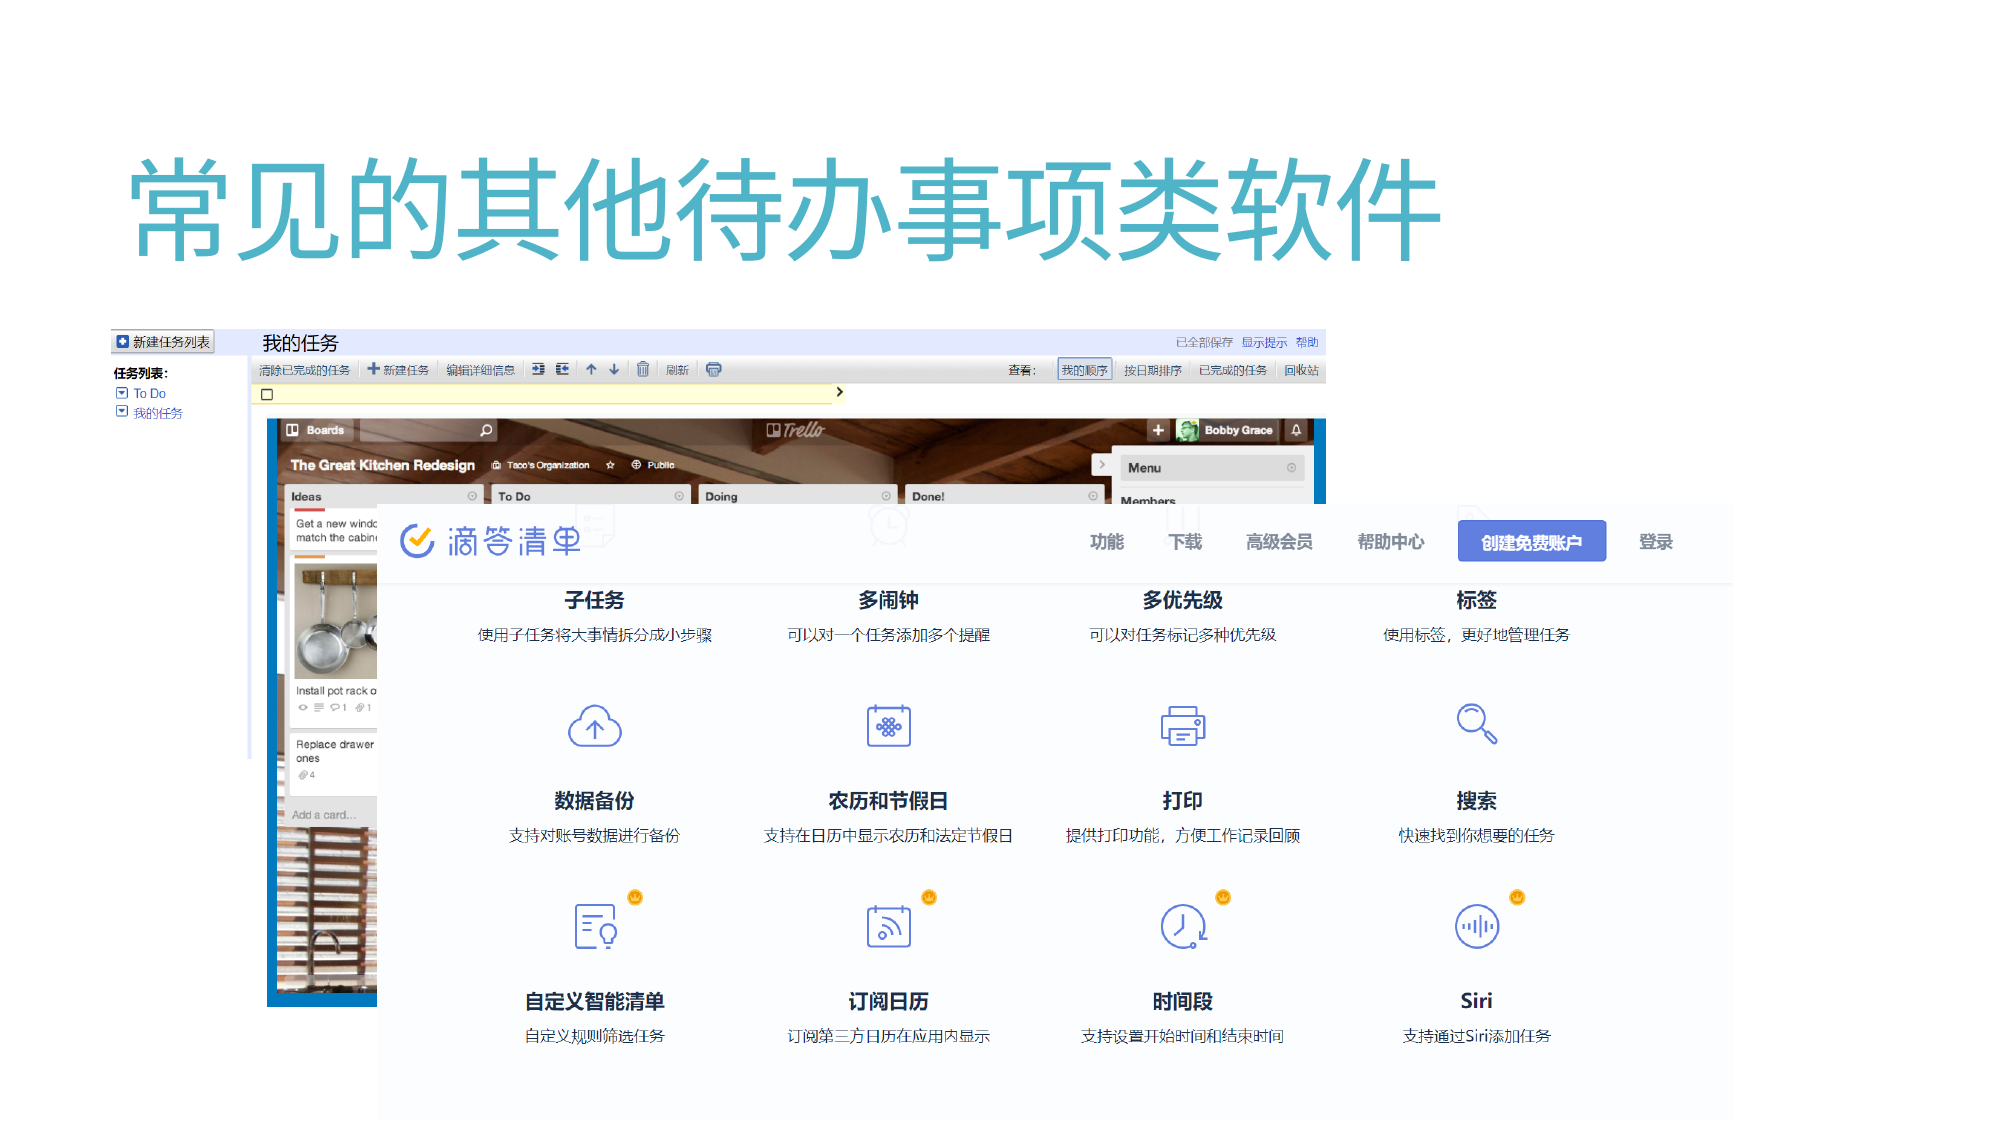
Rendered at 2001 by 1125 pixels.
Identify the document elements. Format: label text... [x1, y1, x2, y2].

picture [110, 329, 1733, 1120]
title 常见的其他待办事项类软件 [107, 81, 1875, 354]
